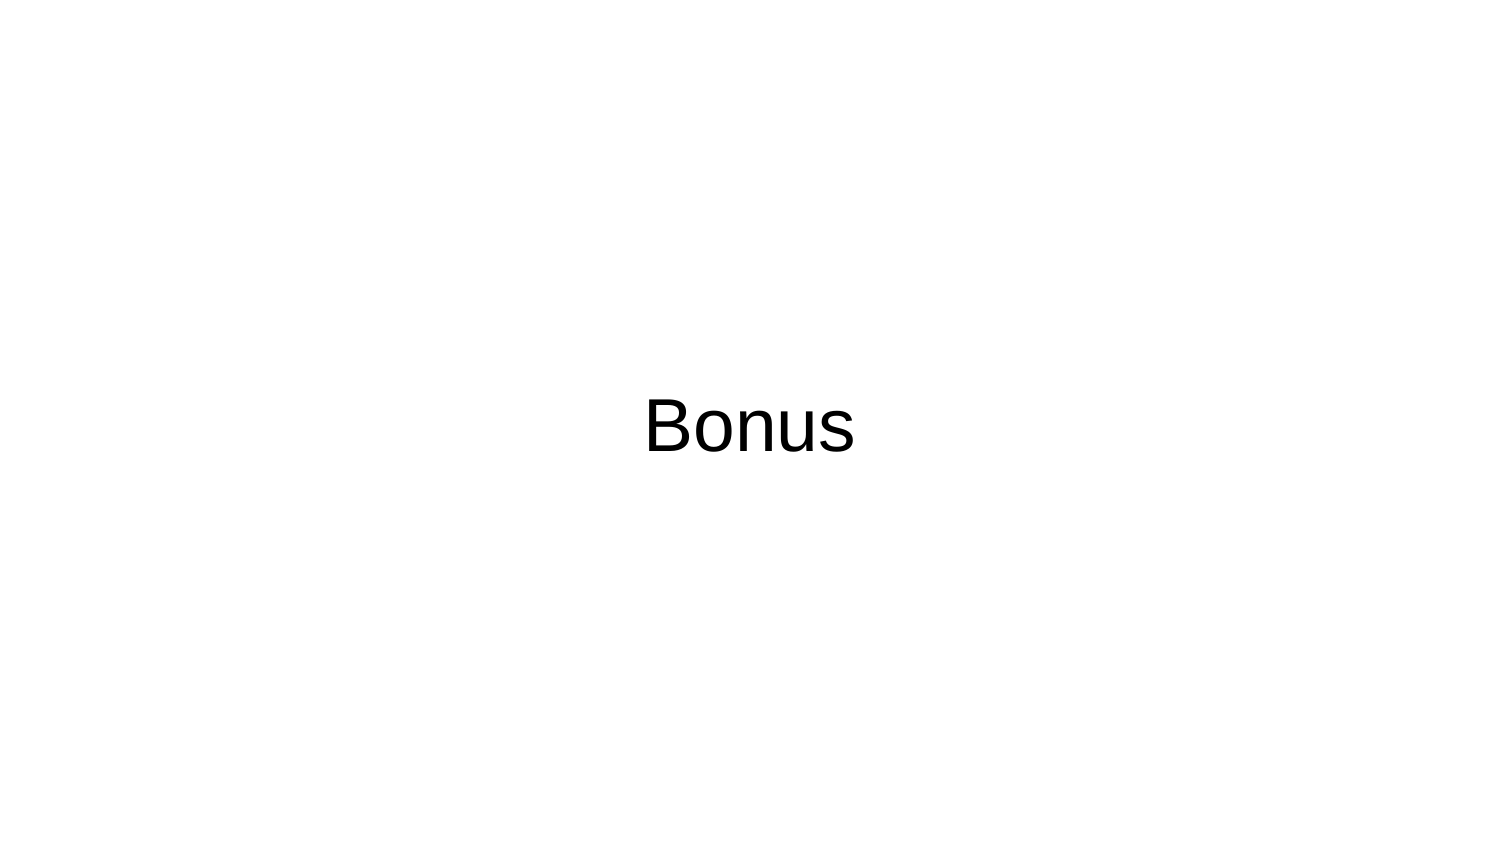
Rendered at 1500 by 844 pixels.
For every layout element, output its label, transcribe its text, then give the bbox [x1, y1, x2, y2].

title Bonus [51, 352, 1449, 491]
